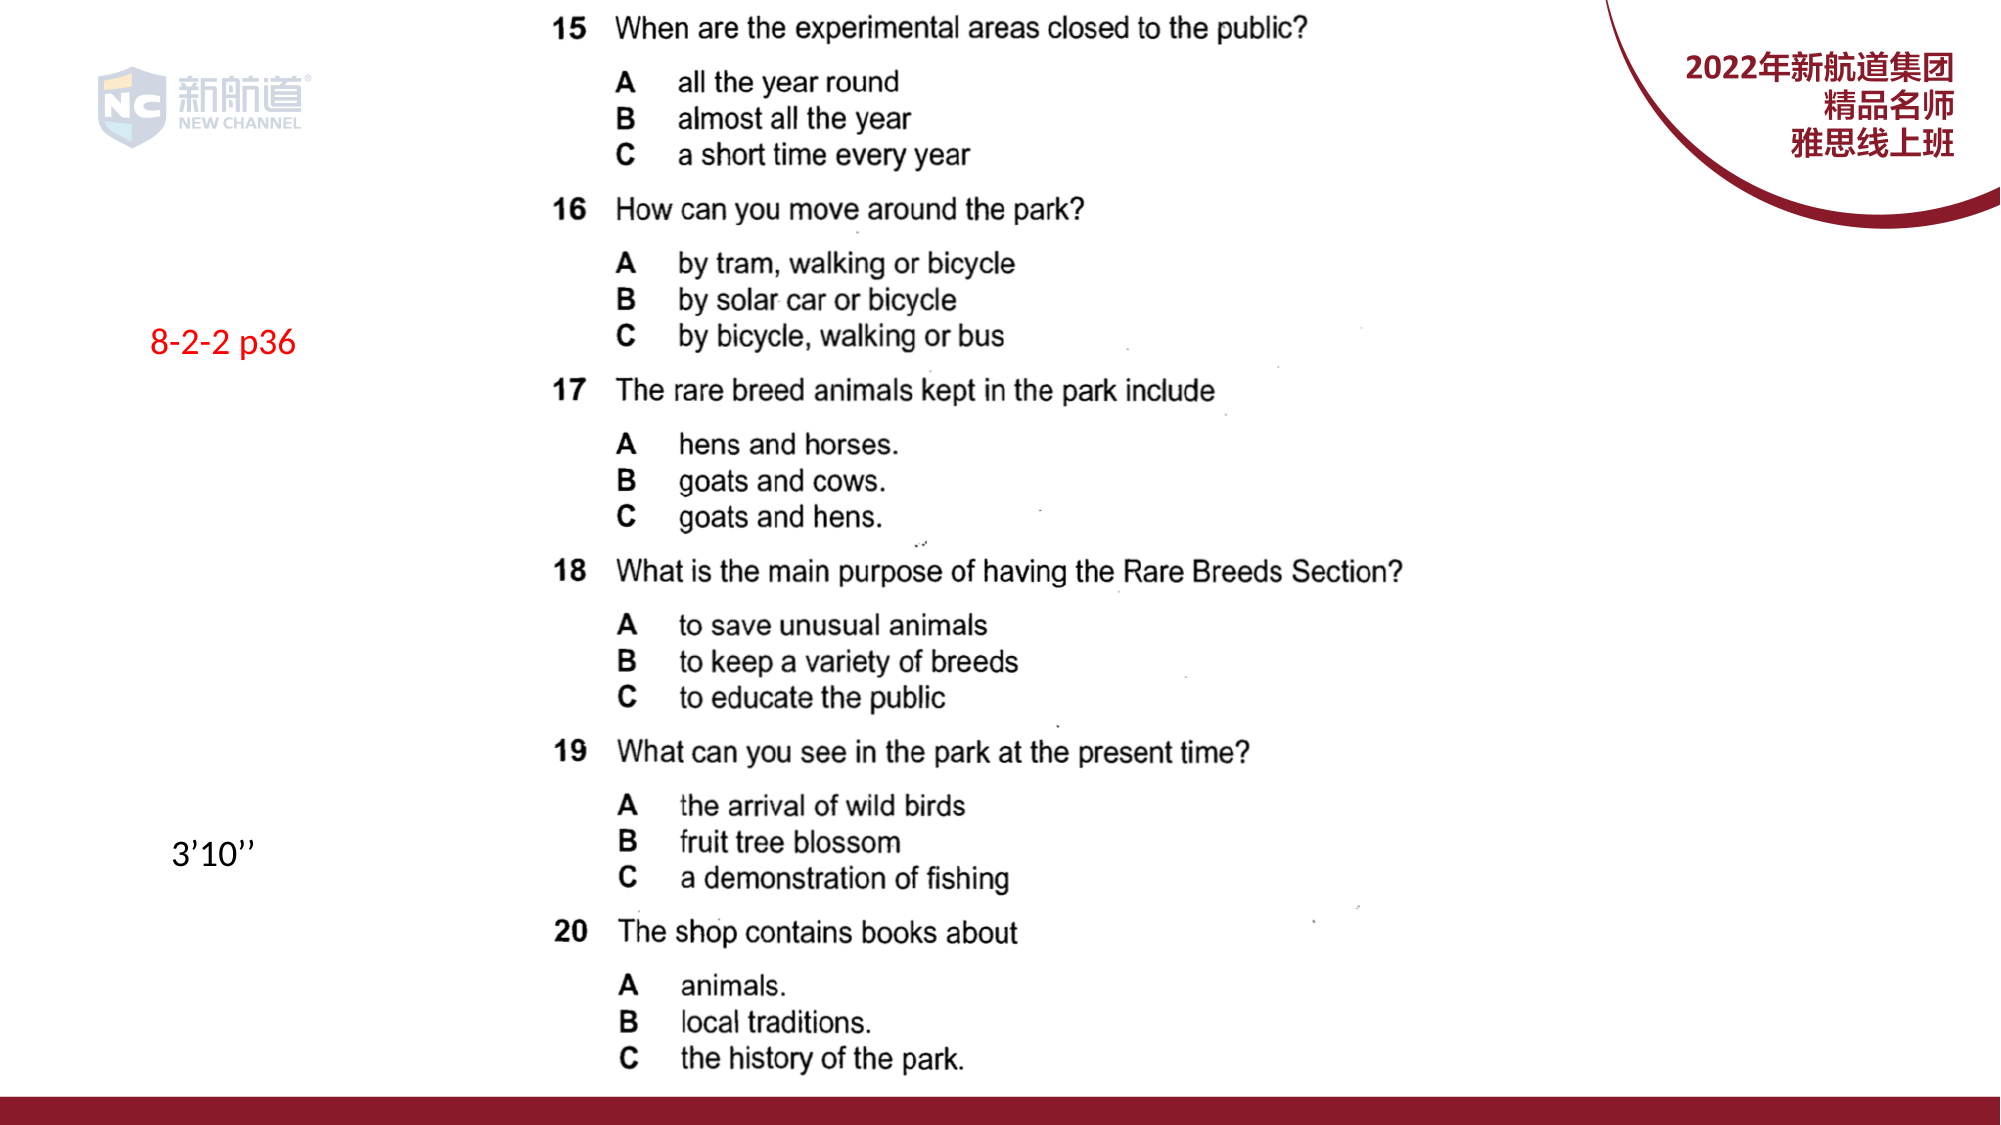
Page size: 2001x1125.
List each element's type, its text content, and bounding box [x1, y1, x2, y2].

text_box 8-2-2 p36 [135, 309, 312, 370]
picture [0, 0, 2000, 1125]
text_box 3’10’’ [156, 821, 271, 882]
